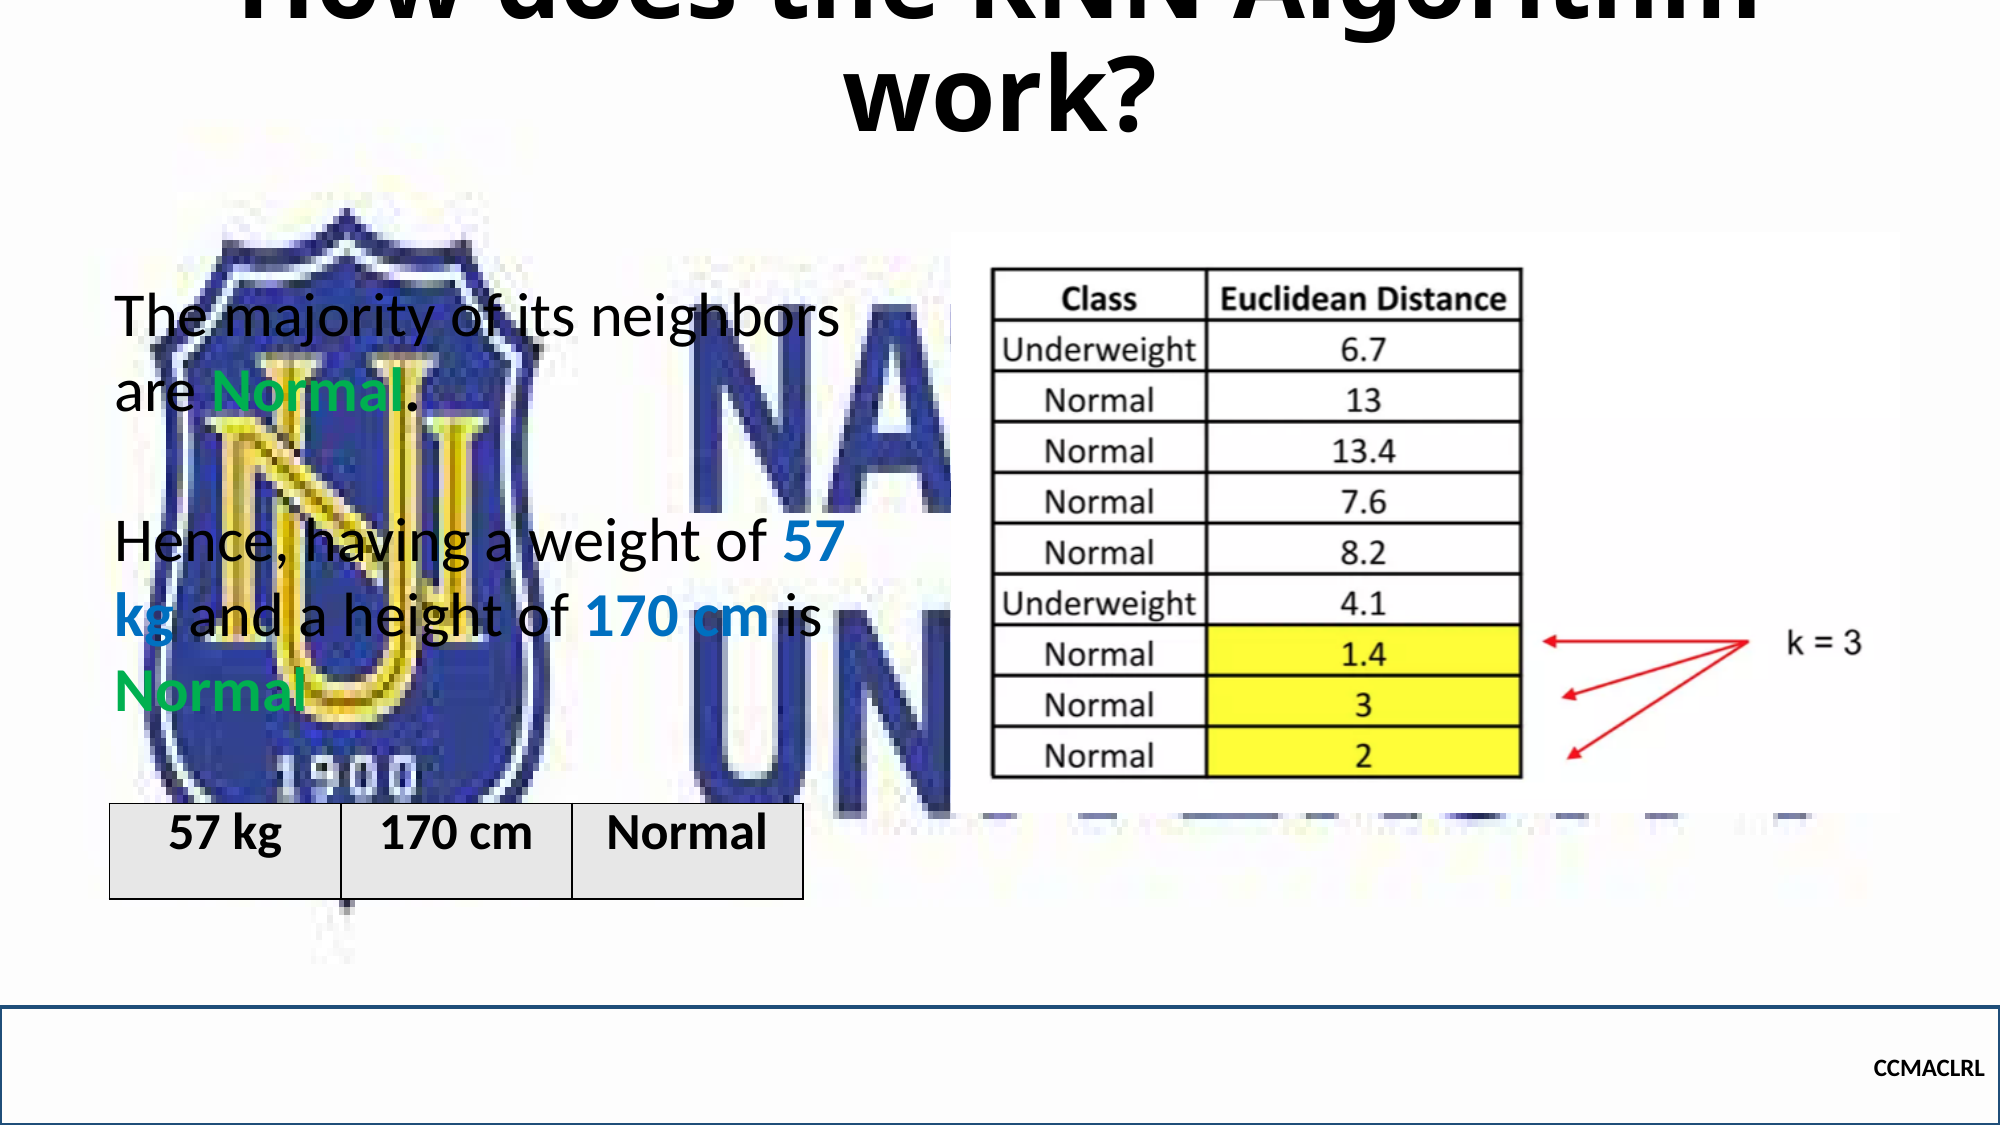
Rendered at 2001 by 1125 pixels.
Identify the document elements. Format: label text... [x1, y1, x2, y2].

table_header Normal [573, 804, 802, 898]
footer CCMACLRL [0, 1007, 2000, 1125]
table_header 57 kg [110, 804, 340, 898]
table_header 170 cm [342, 804, 571, 898]
text_box The majority of its neighbors are Normal. Hence, having a weight of 57 kg and a height of 170 cm is Normal [99, 266, 862, 732]
picture [0, 0, 2000, 1007]
title How does the KNN Algorithm work? [75, 43, 1925, 162]
